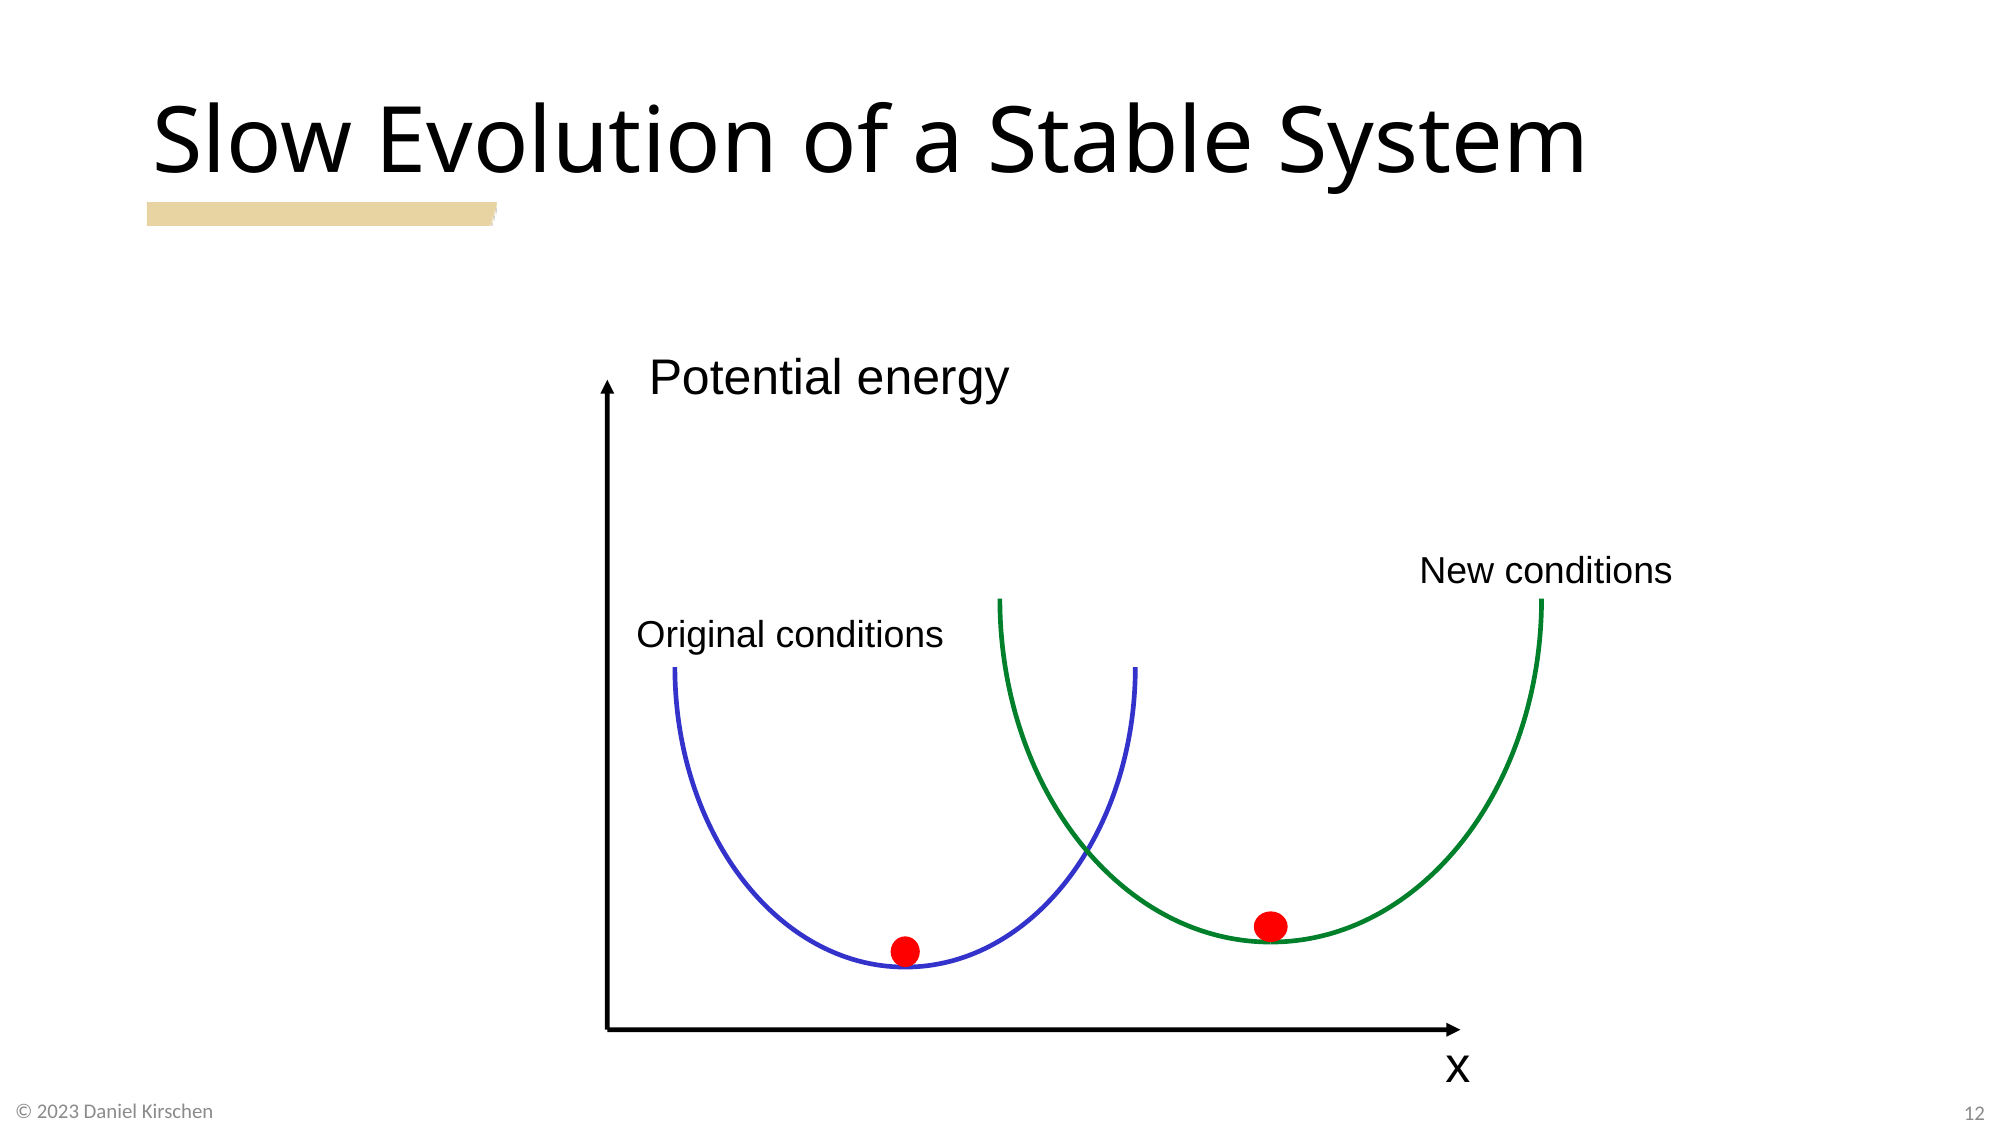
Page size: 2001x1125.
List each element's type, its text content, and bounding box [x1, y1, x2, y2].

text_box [674, 667, 1136, 968]
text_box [999, 598, 1542, 943]
text_box x [1430, 1024, 1486, 1100]
text_box Potential energy [633, 337, 1025, 413]
text_box [601, 379, 614, 1030]
text_box Original conditions [621, 603, 959, 663]
slide_number 12 [1550, 1088, 2000, 1125]
slide_number © 2023 Daniel Kirschen [0, 1094, 546, 1125]
title Slow Evolution of a Stable System [137, 59, 1863, 226]
text_box New conditions [1404, 538, 1688, 599]
